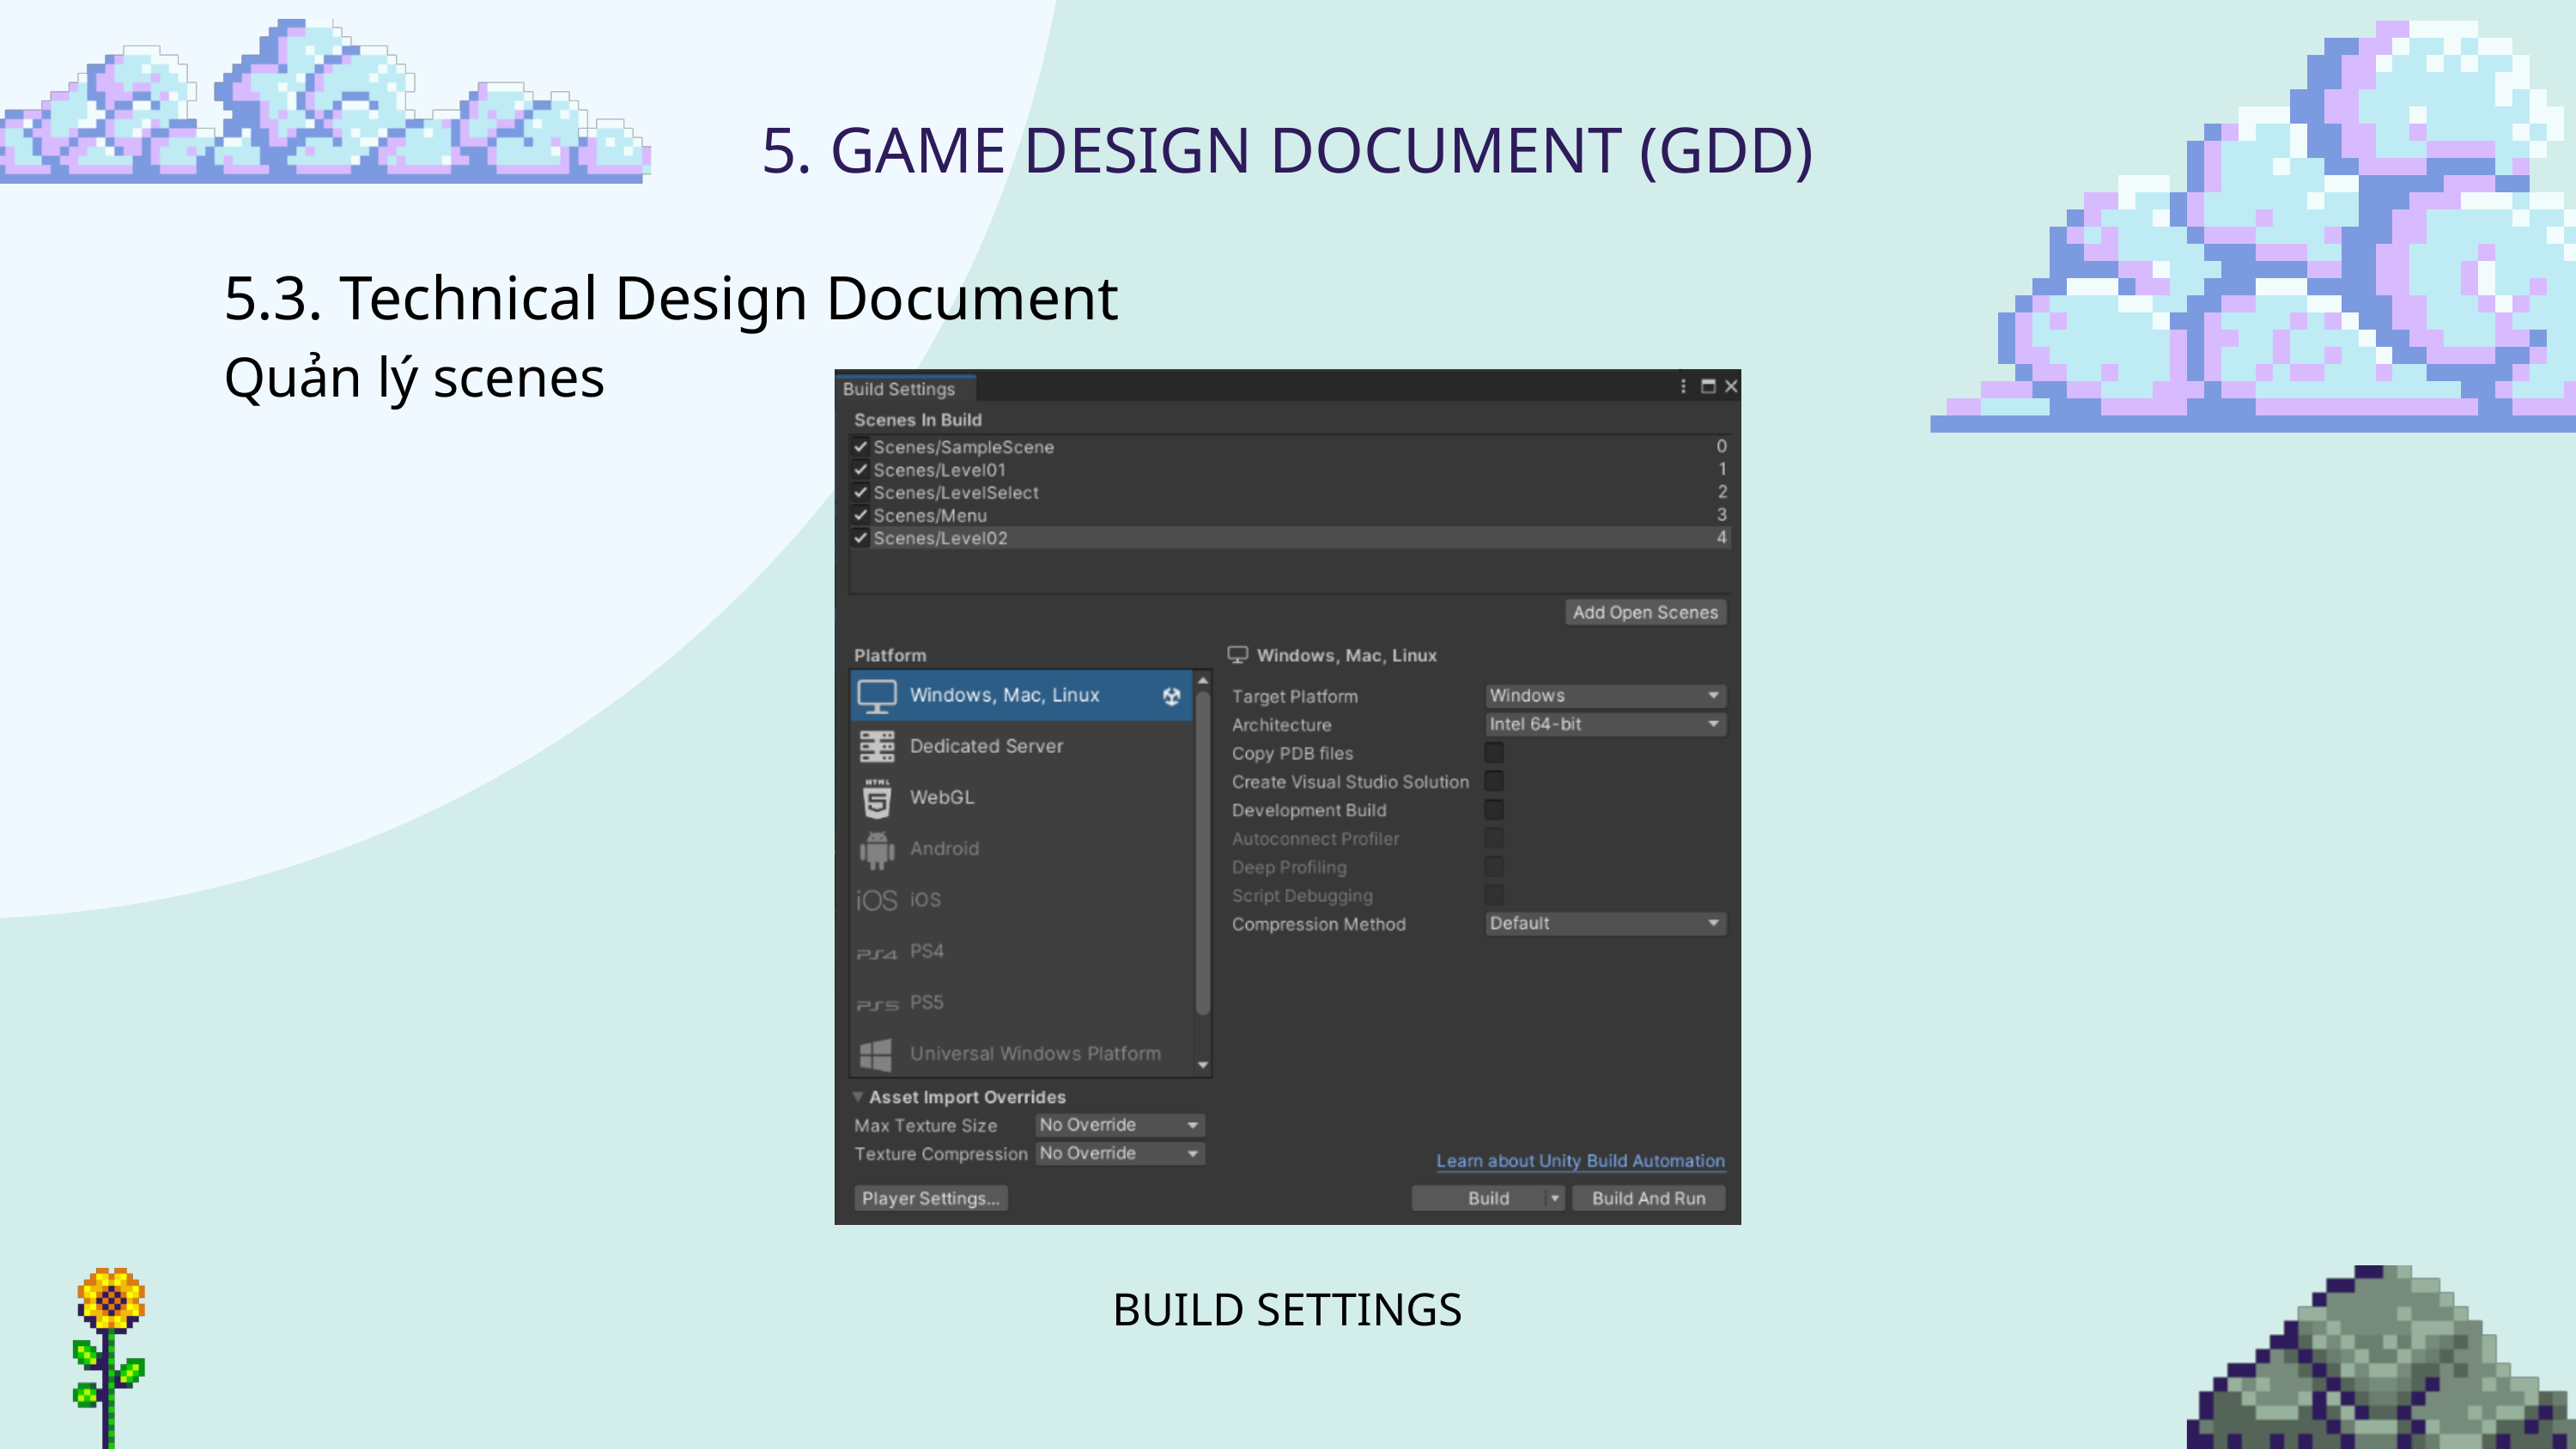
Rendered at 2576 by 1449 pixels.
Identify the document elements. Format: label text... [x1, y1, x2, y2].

text_box [835, 409, 1741, 1225]
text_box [0, 0, 1076, 919]
text_box BUILD SETTINGS [1093, 1271, 1483, 1335]
text_box [2186, 1265, 2576, 1449]
text_box [1930, 21, 2576, 433]
text_box [72, 1268, 145, 1449]
text_box 5. GAME DESIGN DOCUMENT (GDD) [1082, 97, 2261, 185]
text_box 5.3. Technical Design Document Quản lý scenes [1082, 221, 1852, 409]
